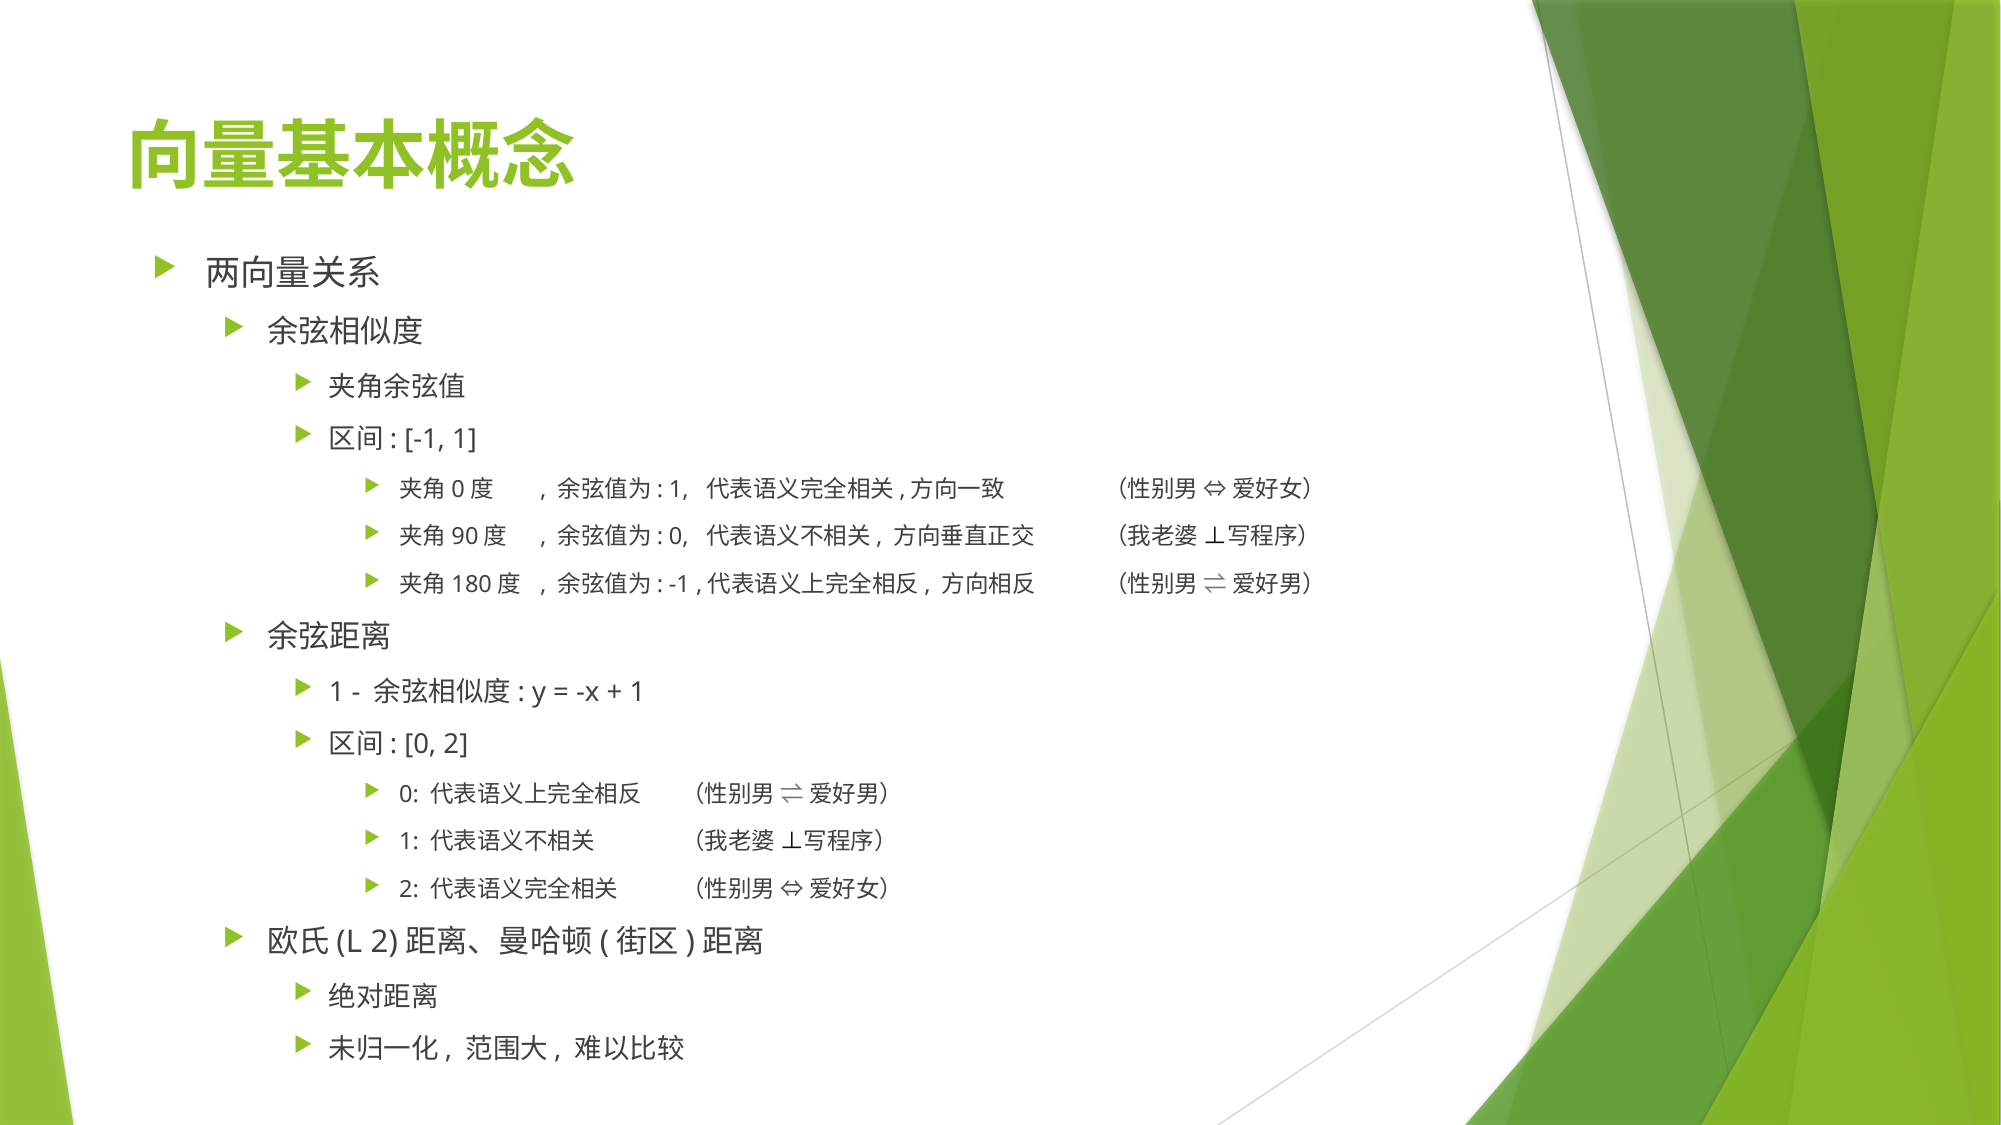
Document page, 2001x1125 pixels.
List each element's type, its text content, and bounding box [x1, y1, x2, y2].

list 两向量关系 余弦相似度 夹角余弦值 区间: [-1, 1] 夹角0度 , 余弦值为: 1, 代表语义完全相关,方向一致 （性别男 ⇔ 爱好女） 夹角90度 , 余弦值为: 0, 代表语义不相关, 方向垂直正交 （我老婆 ⊥写程序） 夹角180度 , 余弦值为: -1 ,代表语义上完全相反, 方向相反 （性别男 ⇌ 爱好男） 余弦距离 1 - 余弦相似度: y = -x + 1 区间: [0, 2] 0: 代表语义上完全相反 （性别男 ⇌ 爱好男） 1: 代表语义不相关 （我老婆 ⊥写程序） 2: 代表语义完全相关 （性别男 ⇔ 爱好女） 欧氏(L 2)距离、曼哈顿(街区)距离 绝对距离 未归一化, 范围大, 难以比较 [137, 242, 1863, 1078]
title 向量基本概念 [111, 99, 1522, 317]
